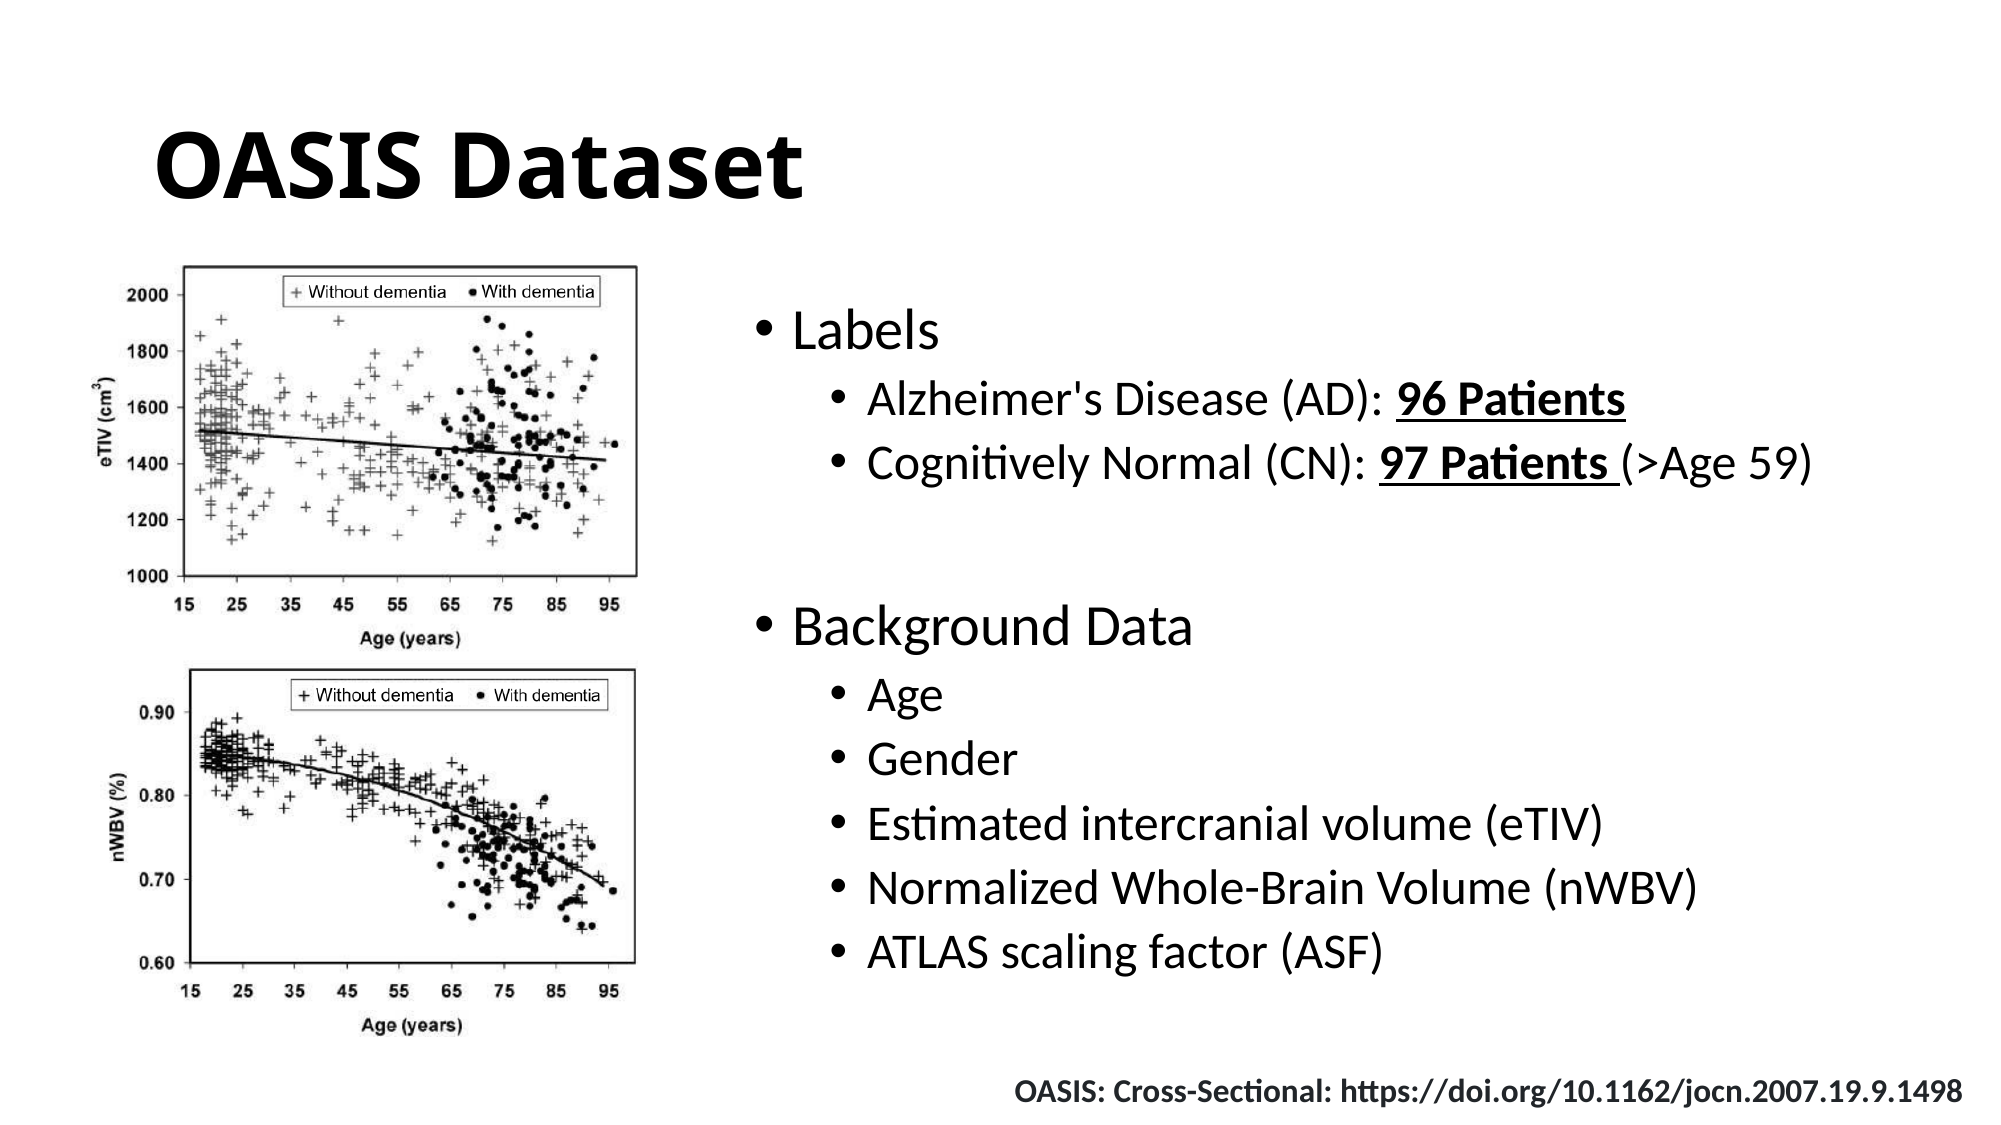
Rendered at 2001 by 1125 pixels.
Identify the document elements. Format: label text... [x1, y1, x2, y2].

title OASIS Dataset [137, 59, 1863, 278]
picture [80, 254, 644, 1046]
list Labels Alzheimer's Disease (AD): 96 Patients Cognitively Normal (CN): 97 Patients (>Age 59) Background Data Age Gender Estimated intercranial volume (eTIV) Normalized Whole-Brain Volume (nWBV) ATLAS scaling factor (ASF) [739, 291, 1863, 1006]
text_box OASIS: Cross-Sectional: https://doi.org/10.1162/jocn.2007.19.9.1498 [999, 1061, 2000, 1117]
